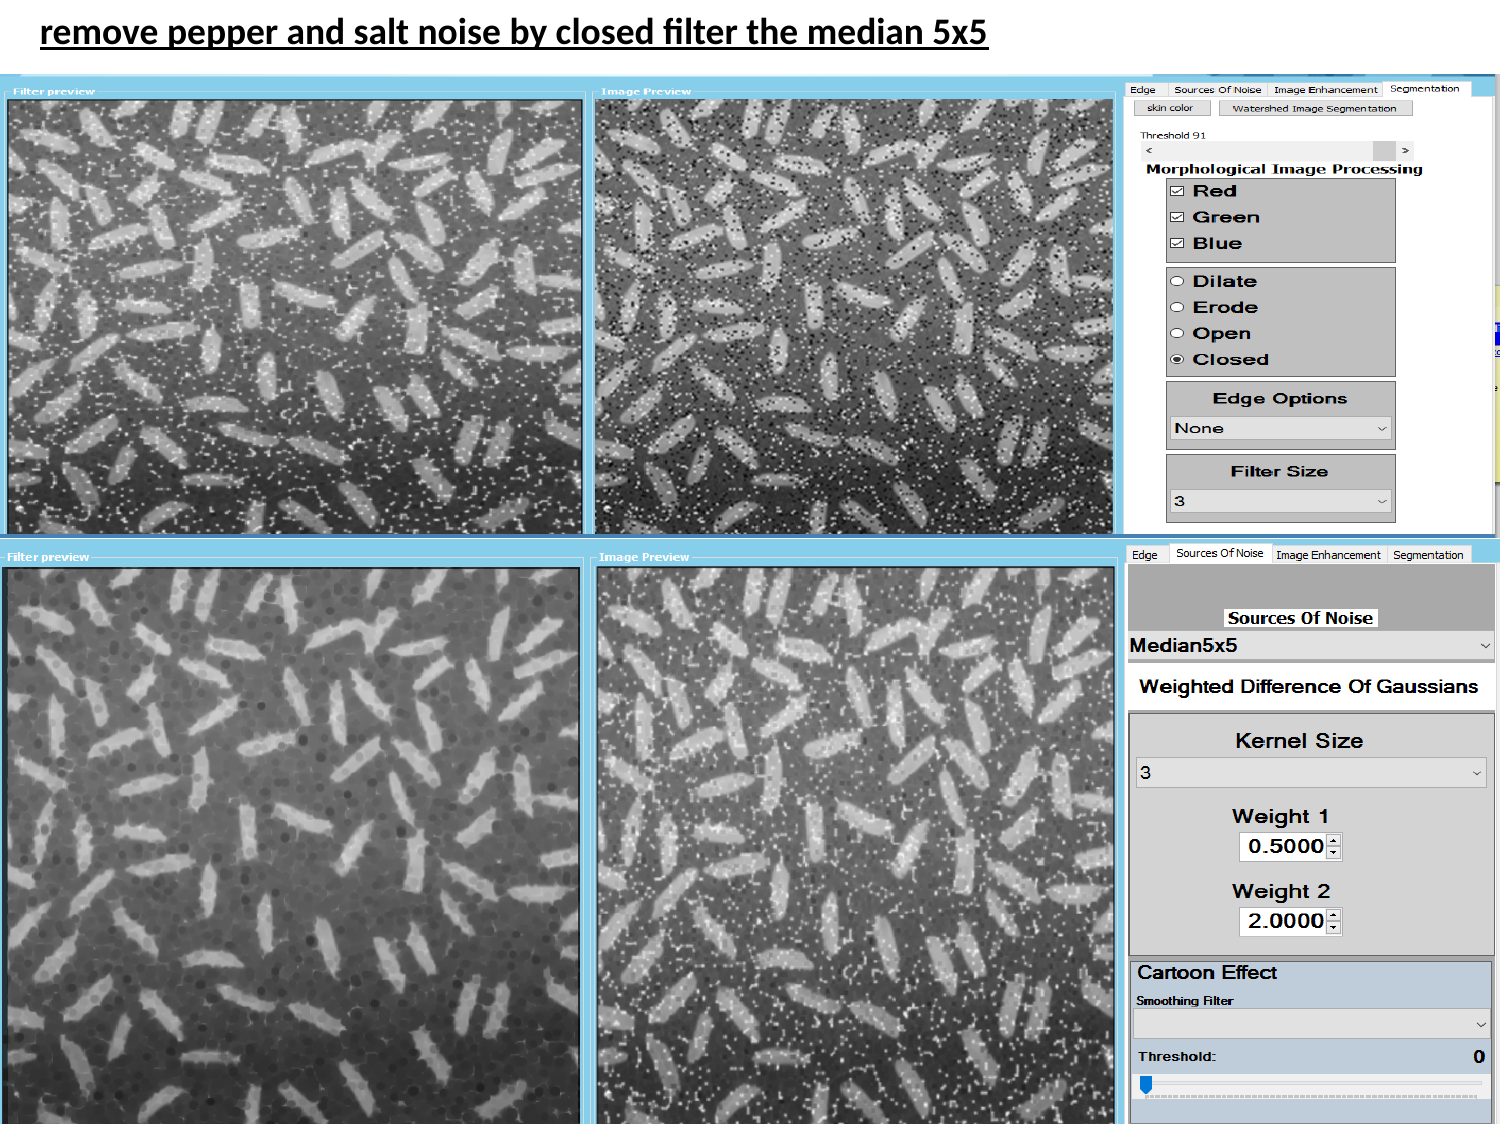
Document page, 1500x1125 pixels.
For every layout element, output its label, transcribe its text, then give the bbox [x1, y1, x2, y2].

picture [0, 74, 1500, 538]
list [0, 545, 1500, 1124]
text_box remove pepper and salt noise by closed filter the median 5x5 [24, 0, 1086, 60]
